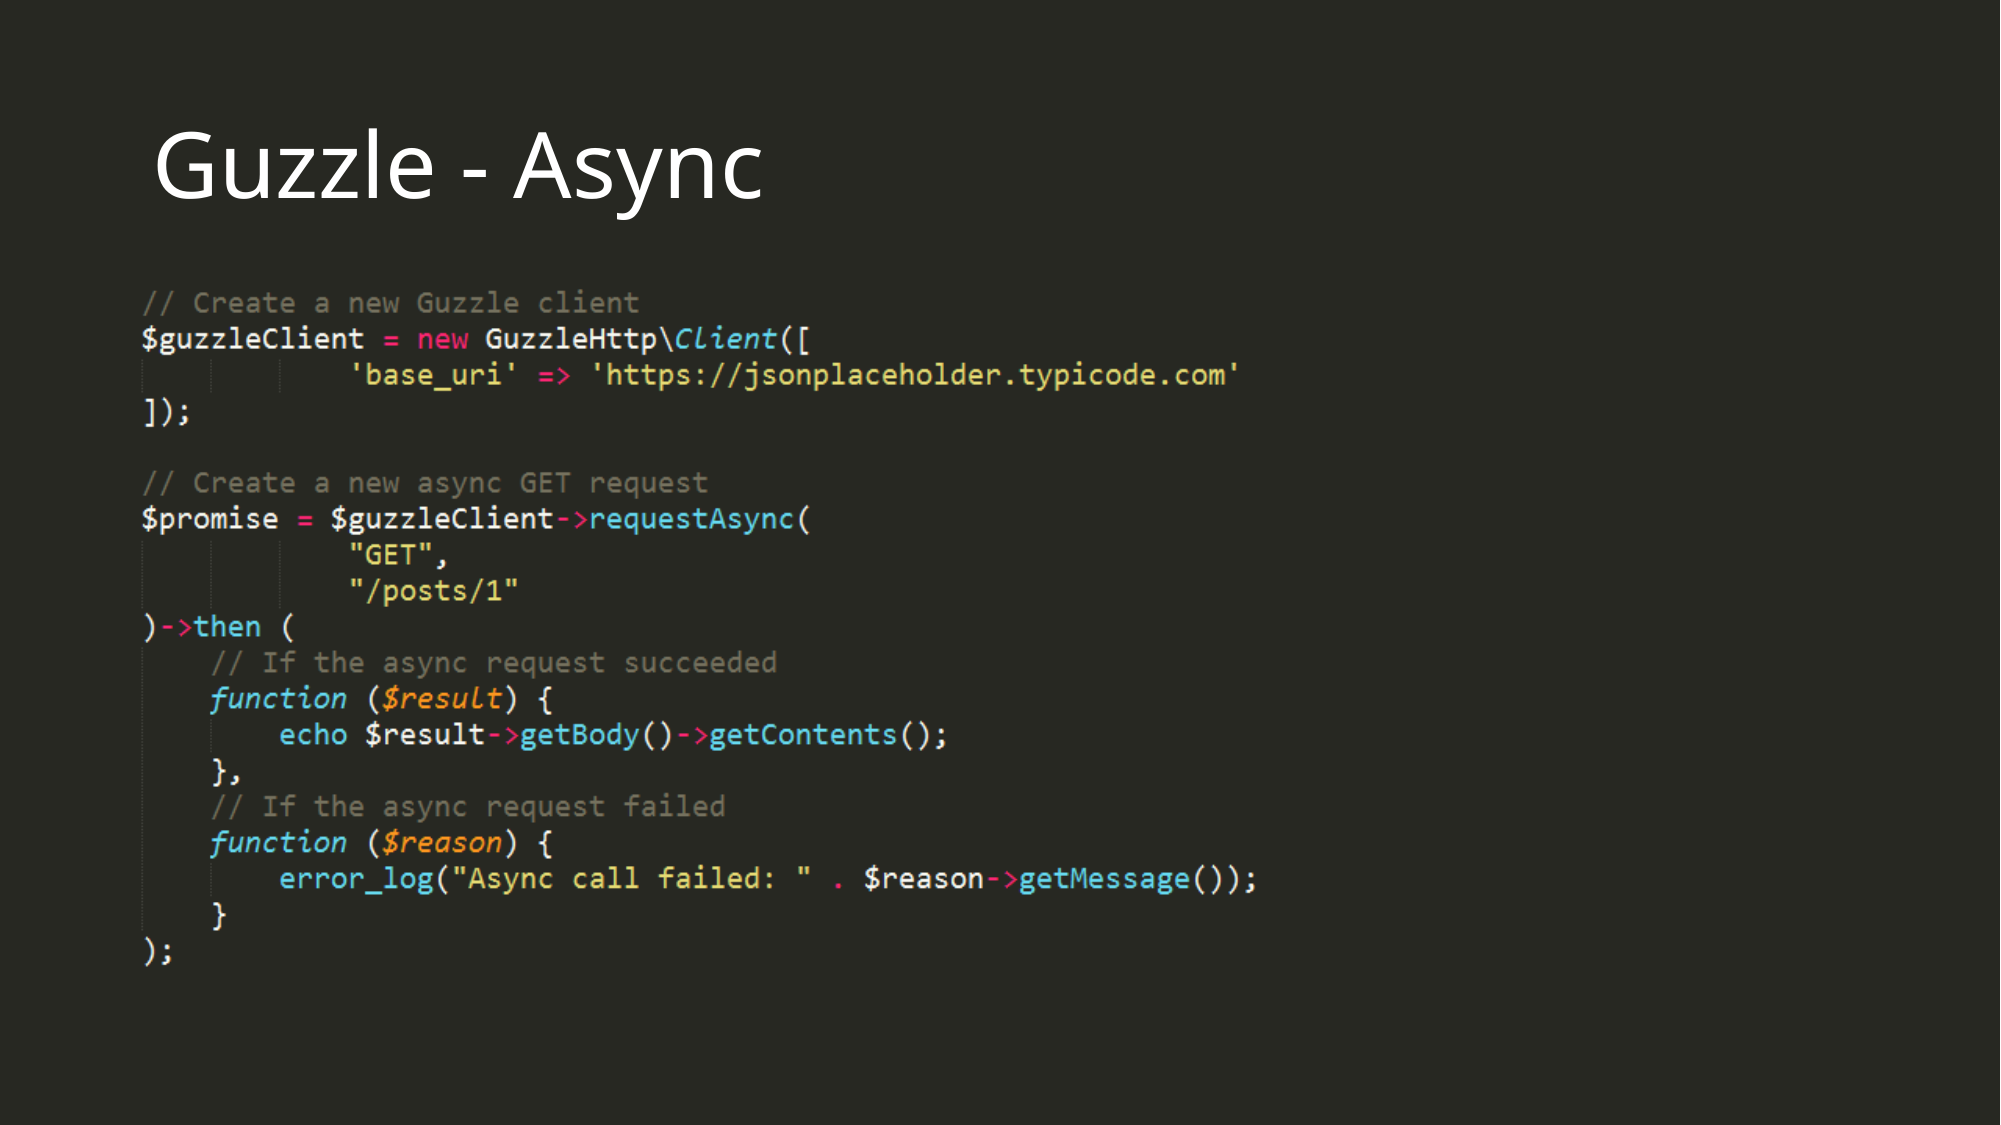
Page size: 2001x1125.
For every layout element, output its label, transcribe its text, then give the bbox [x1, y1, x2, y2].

picture [137, 277, 1288, 979]
title Guzzle - Async [137, 59, 1863, 278]
